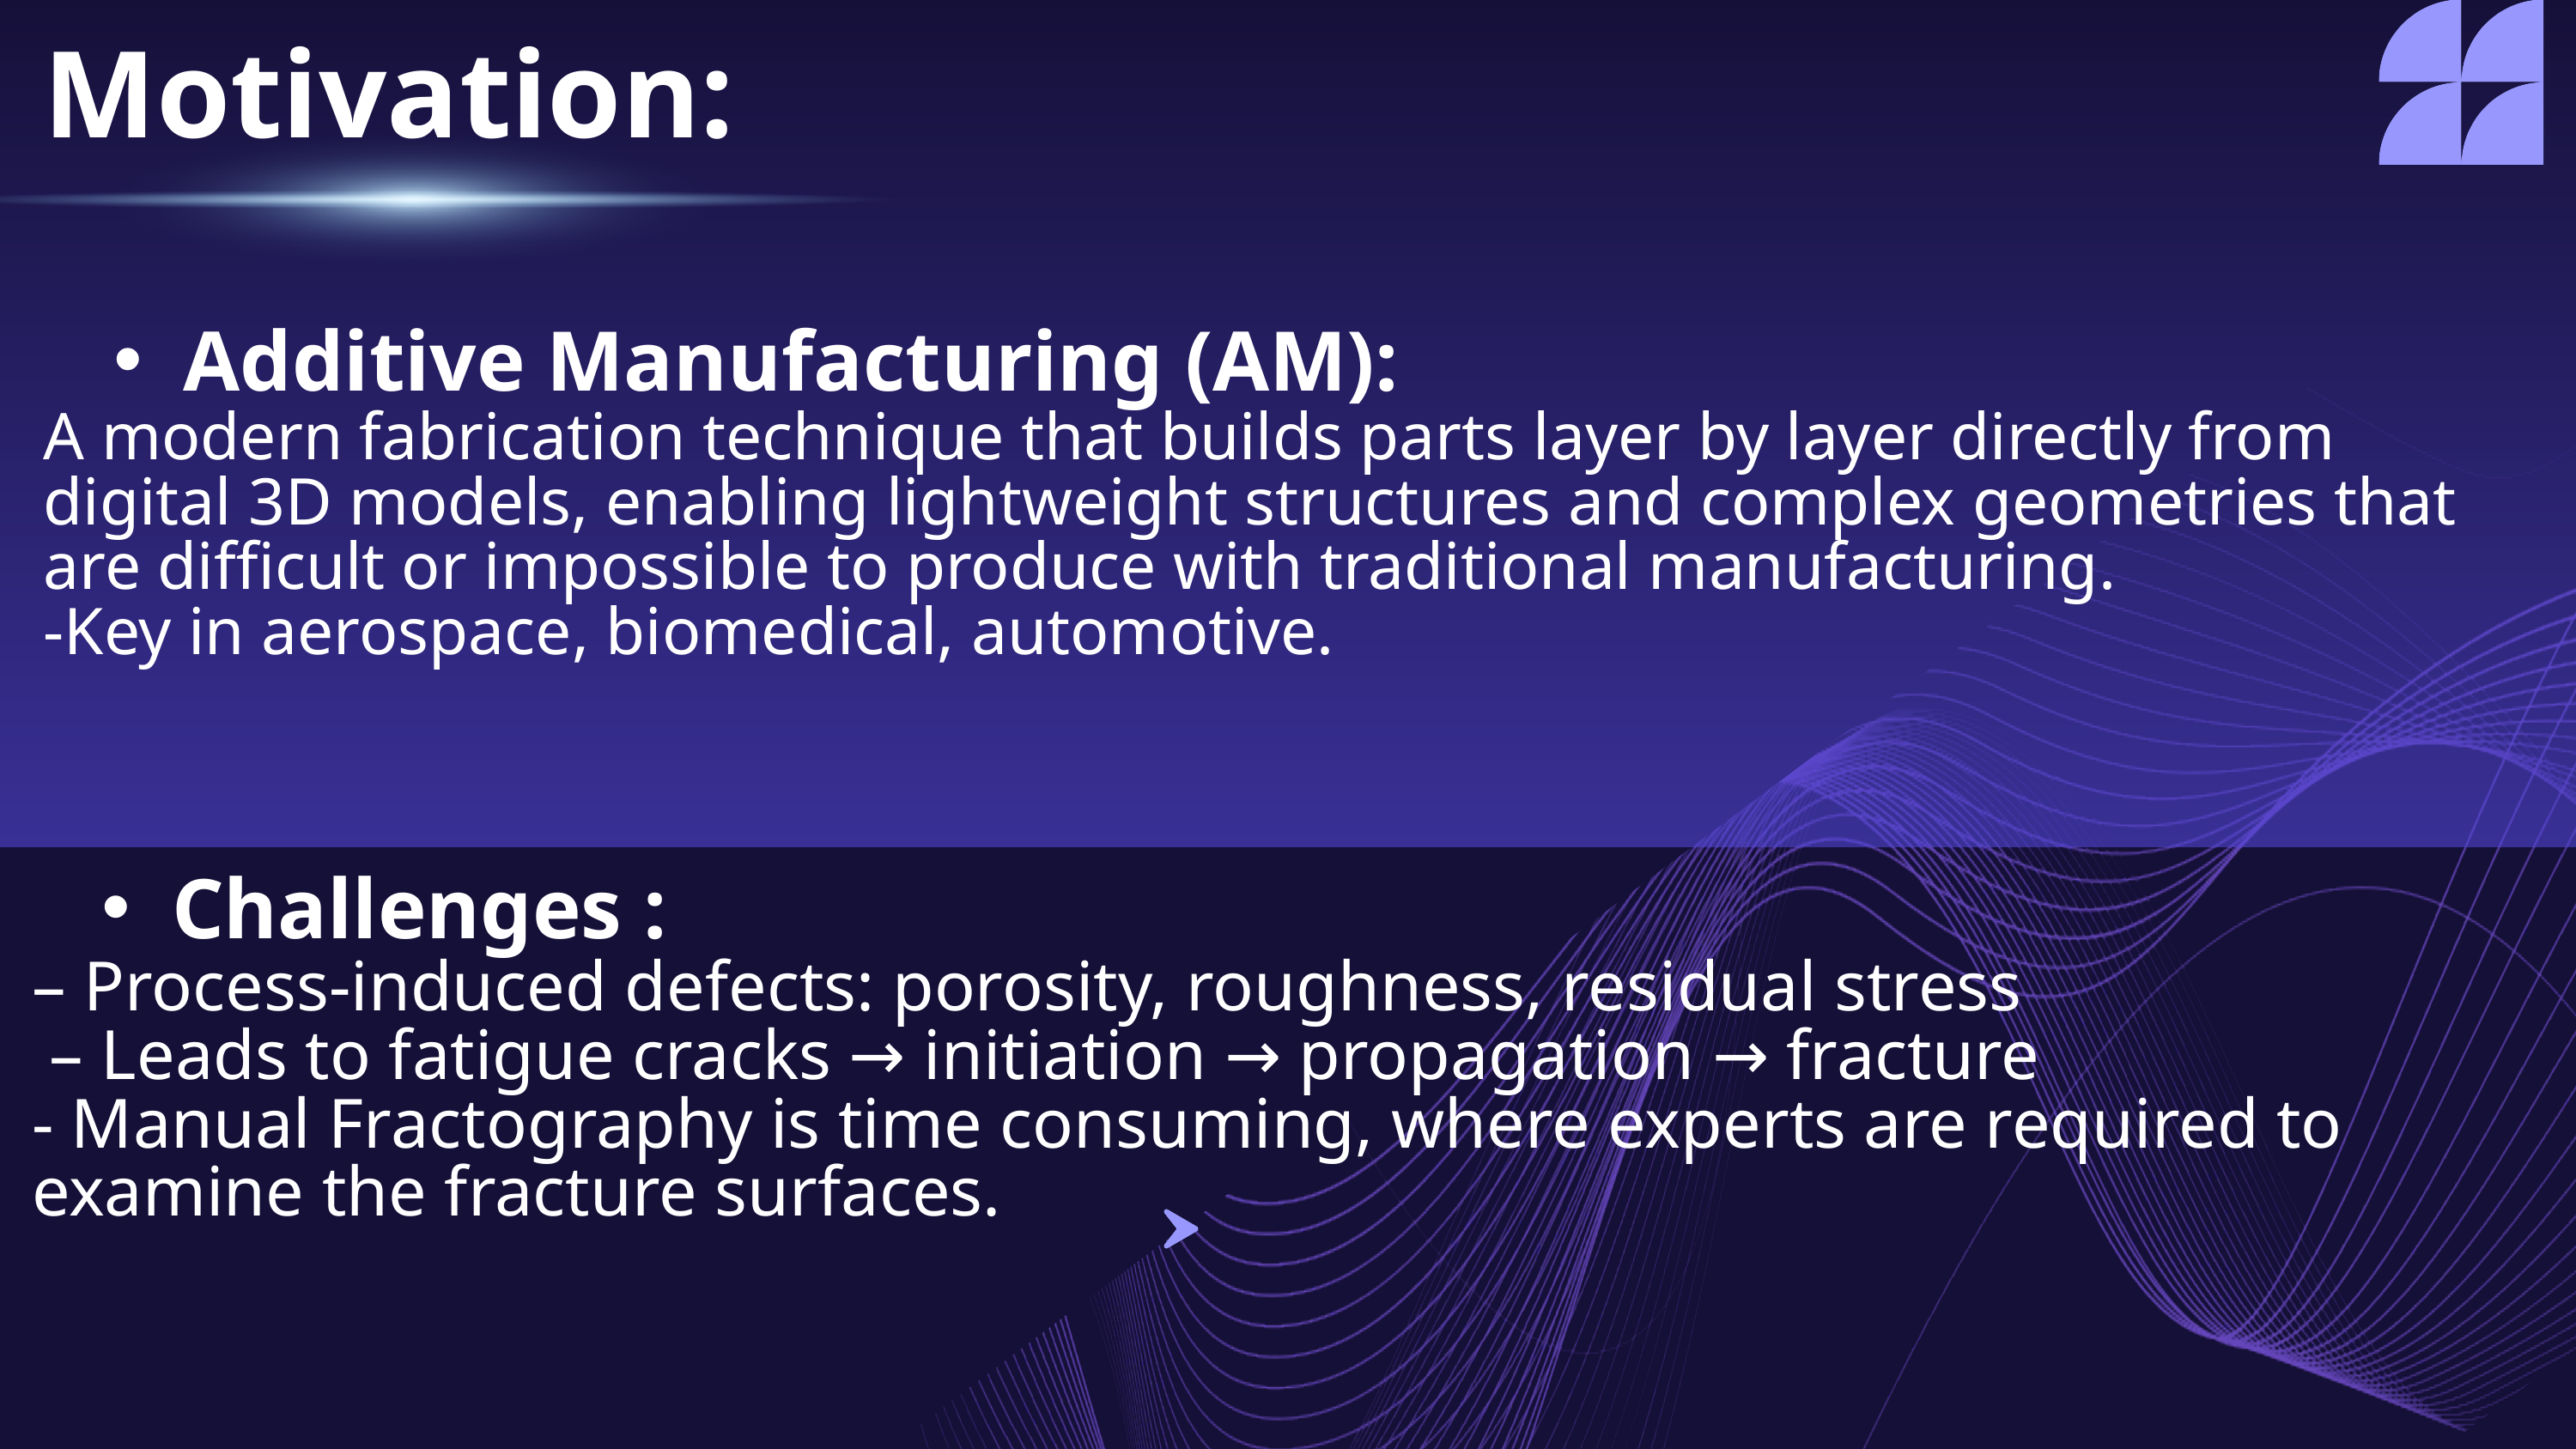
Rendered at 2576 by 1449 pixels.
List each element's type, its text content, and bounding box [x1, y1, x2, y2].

text_box Challenges : – Process-induced defects: porosity, roughness, residual stress – Leads to fatigue cracks → initiation → propagation → fracture - Manual Fractography is time consuming, where experts are required to examine the fracture surfaces. [32, 872, 2507, 1299]
text_box [902, 857, 2576, 1449]
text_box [0, 0, 2576, 847]
